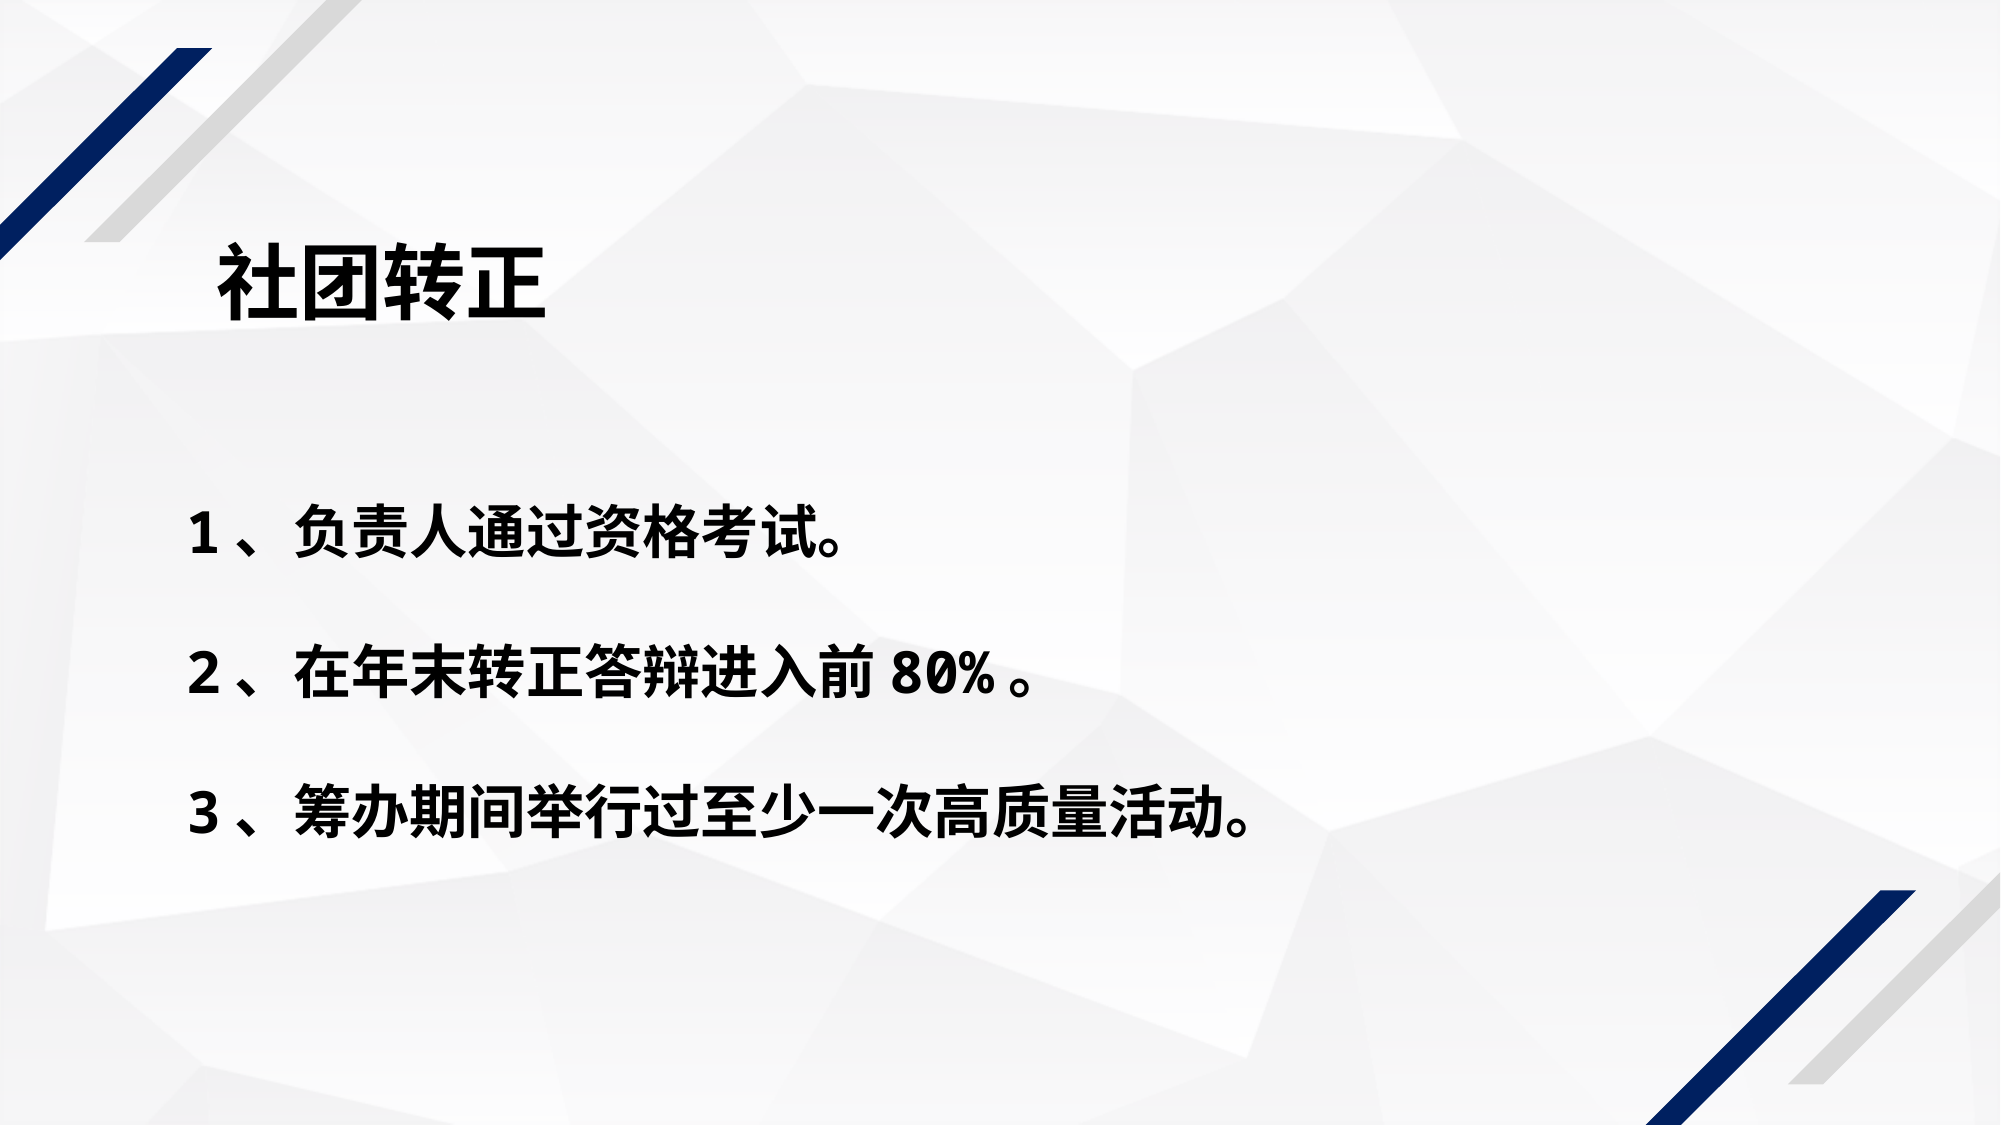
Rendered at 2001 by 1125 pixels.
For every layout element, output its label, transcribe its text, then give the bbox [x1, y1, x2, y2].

picture [0, 0, 2001, 1125]
text_box 1、负责人通过资格考试。 2、在年末转正答辩进入前80%。 3、筹办期间举行过至少一次高质量活动。 [170, 487, 1760, 853]
text_box 社团转正 [201, 222, 1202, 338]
